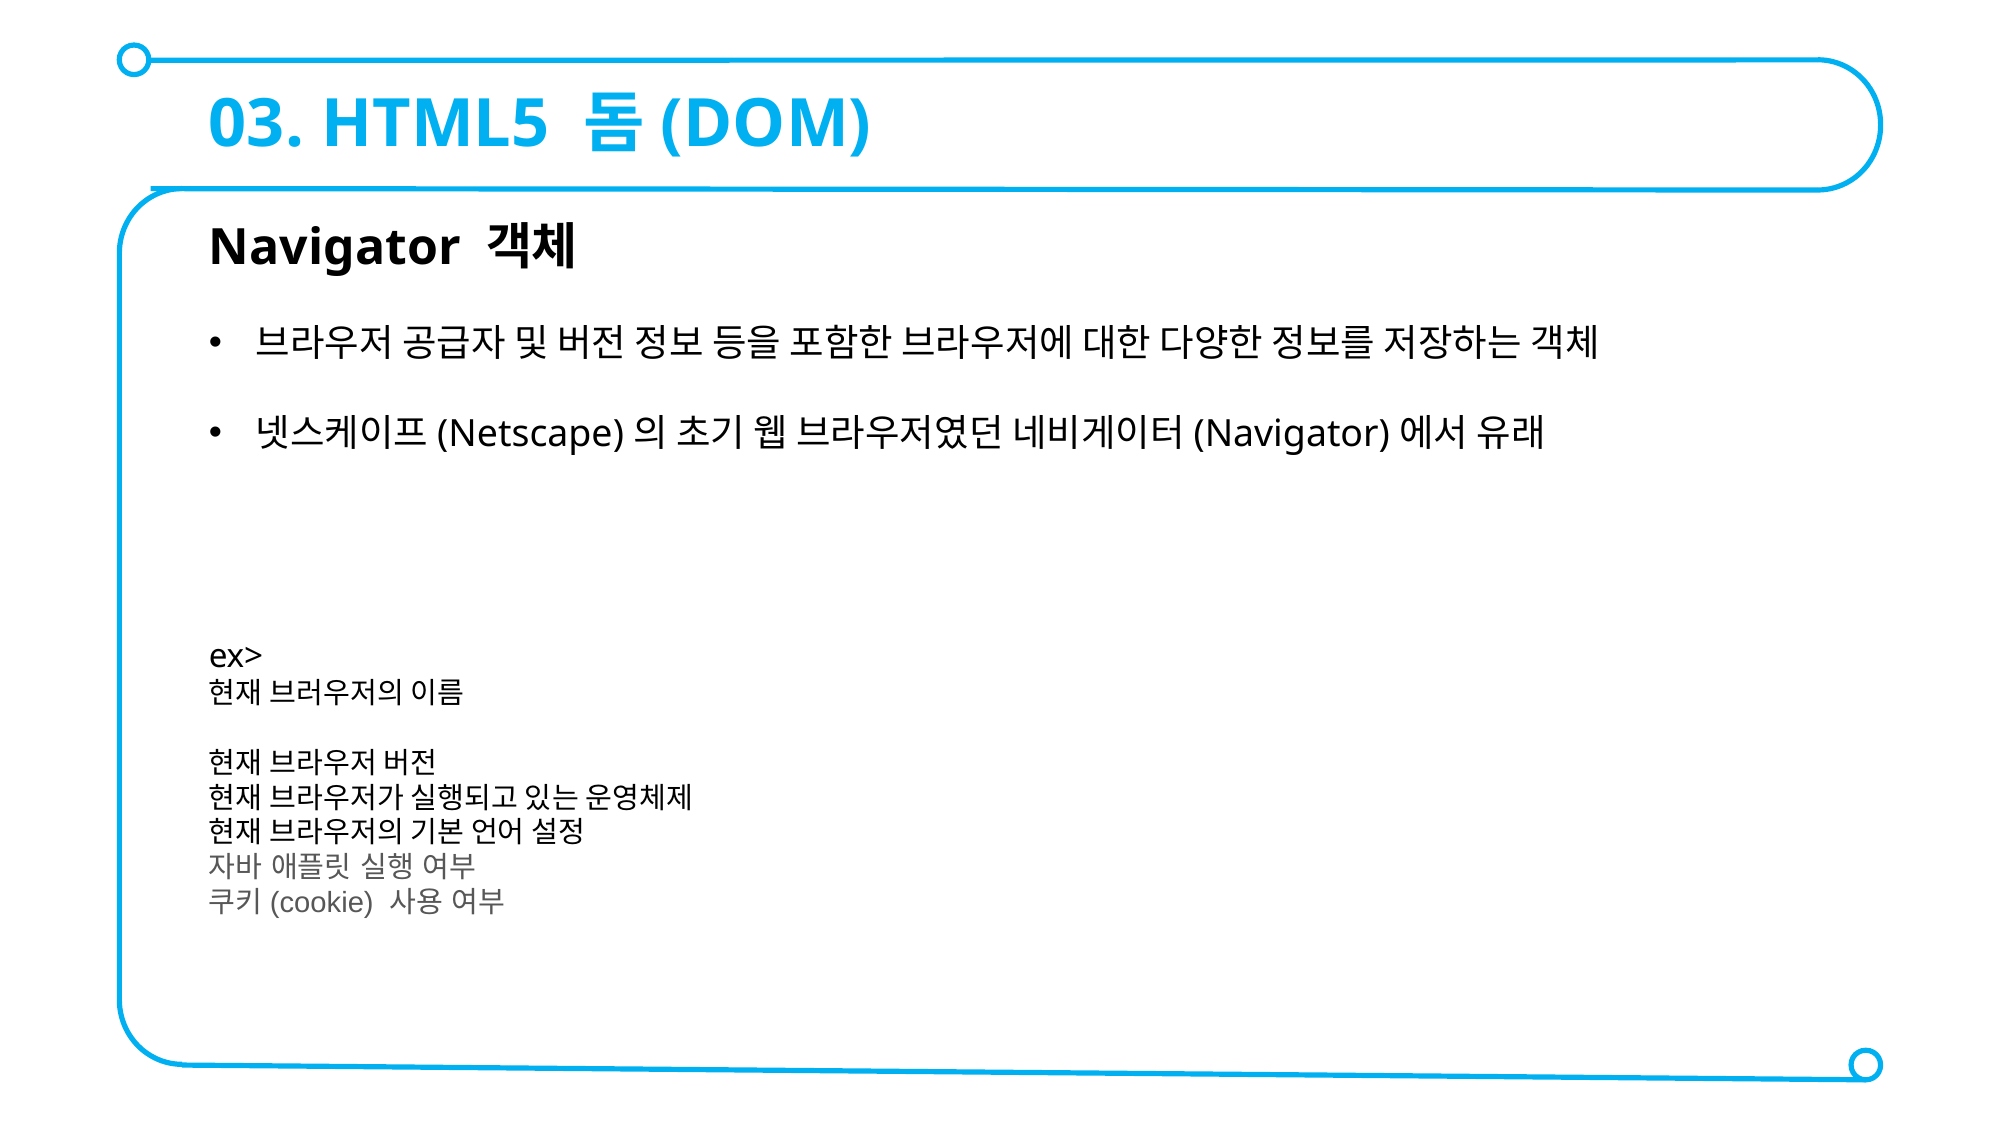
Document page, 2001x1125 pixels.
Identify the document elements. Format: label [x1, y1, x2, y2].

text_box [119, 44, 1881, 1081]
